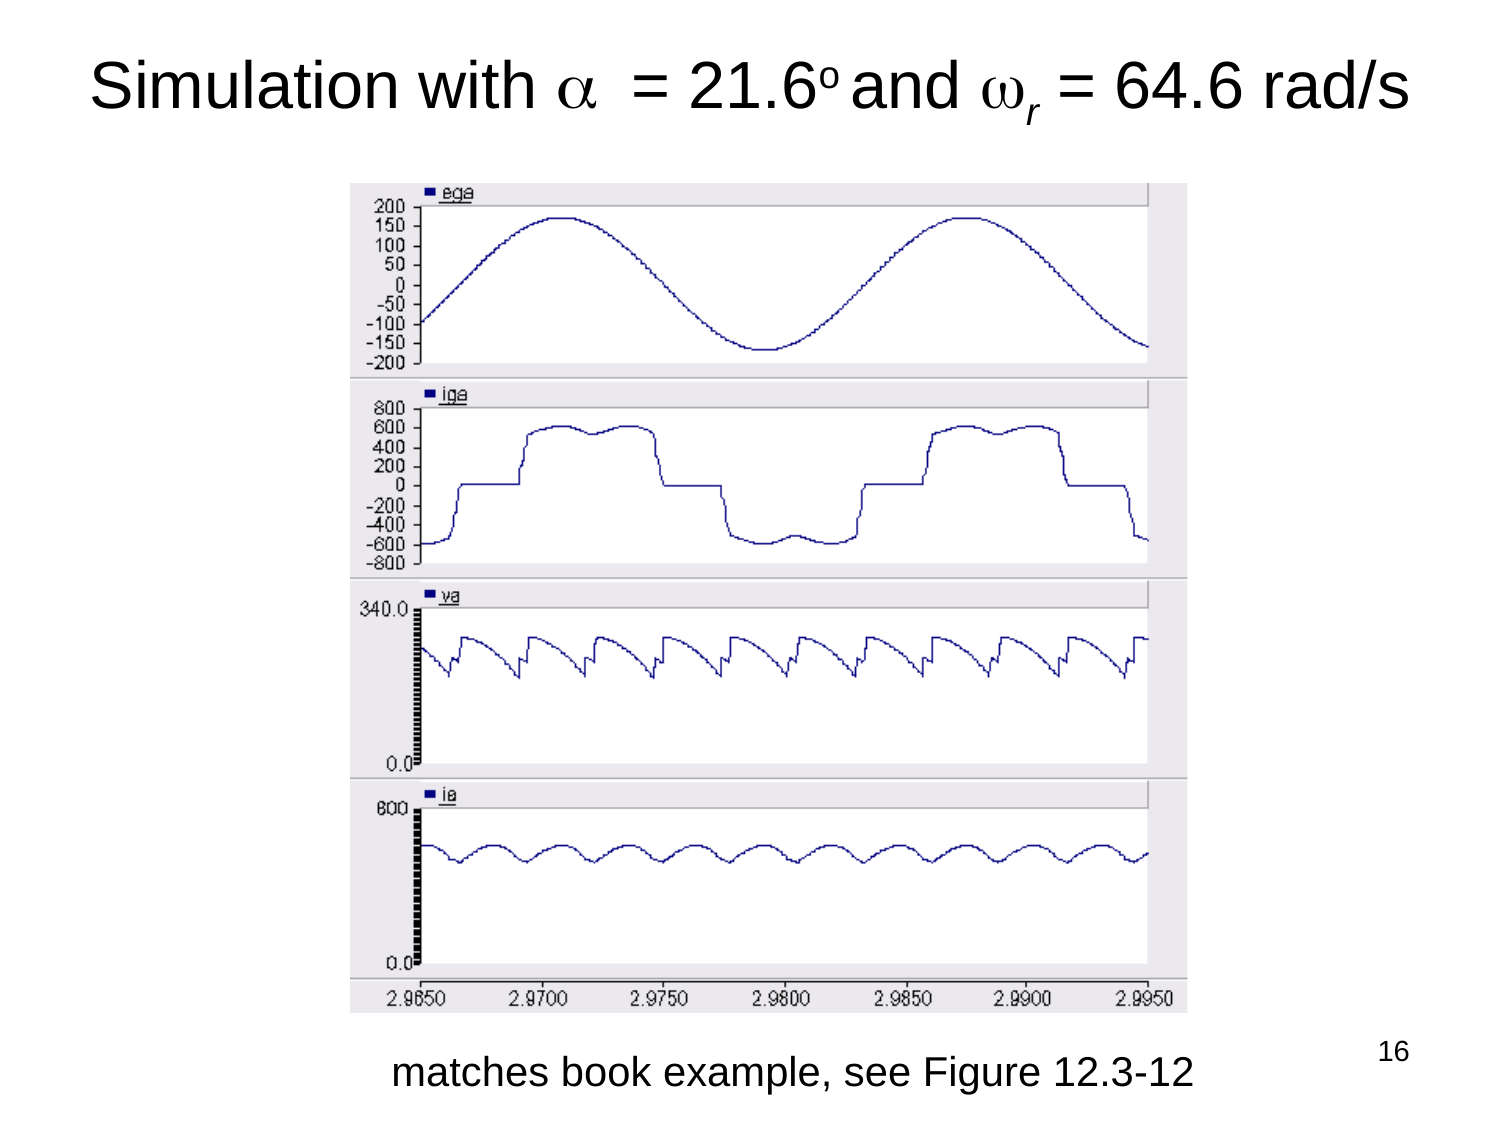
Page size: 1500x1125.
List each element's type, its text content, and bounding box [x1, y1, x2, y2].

text_box matches book example, see Figure 12.3-12 [376, 1037, 1210, 1103]
picture [349, 183, 1188, 1013]
slide_number 16 [1074, 1024, 1426, 1103]
title Simulation with a = 21.6o and wr = 64.6 rad/s [11, 37, 1490, 138]
